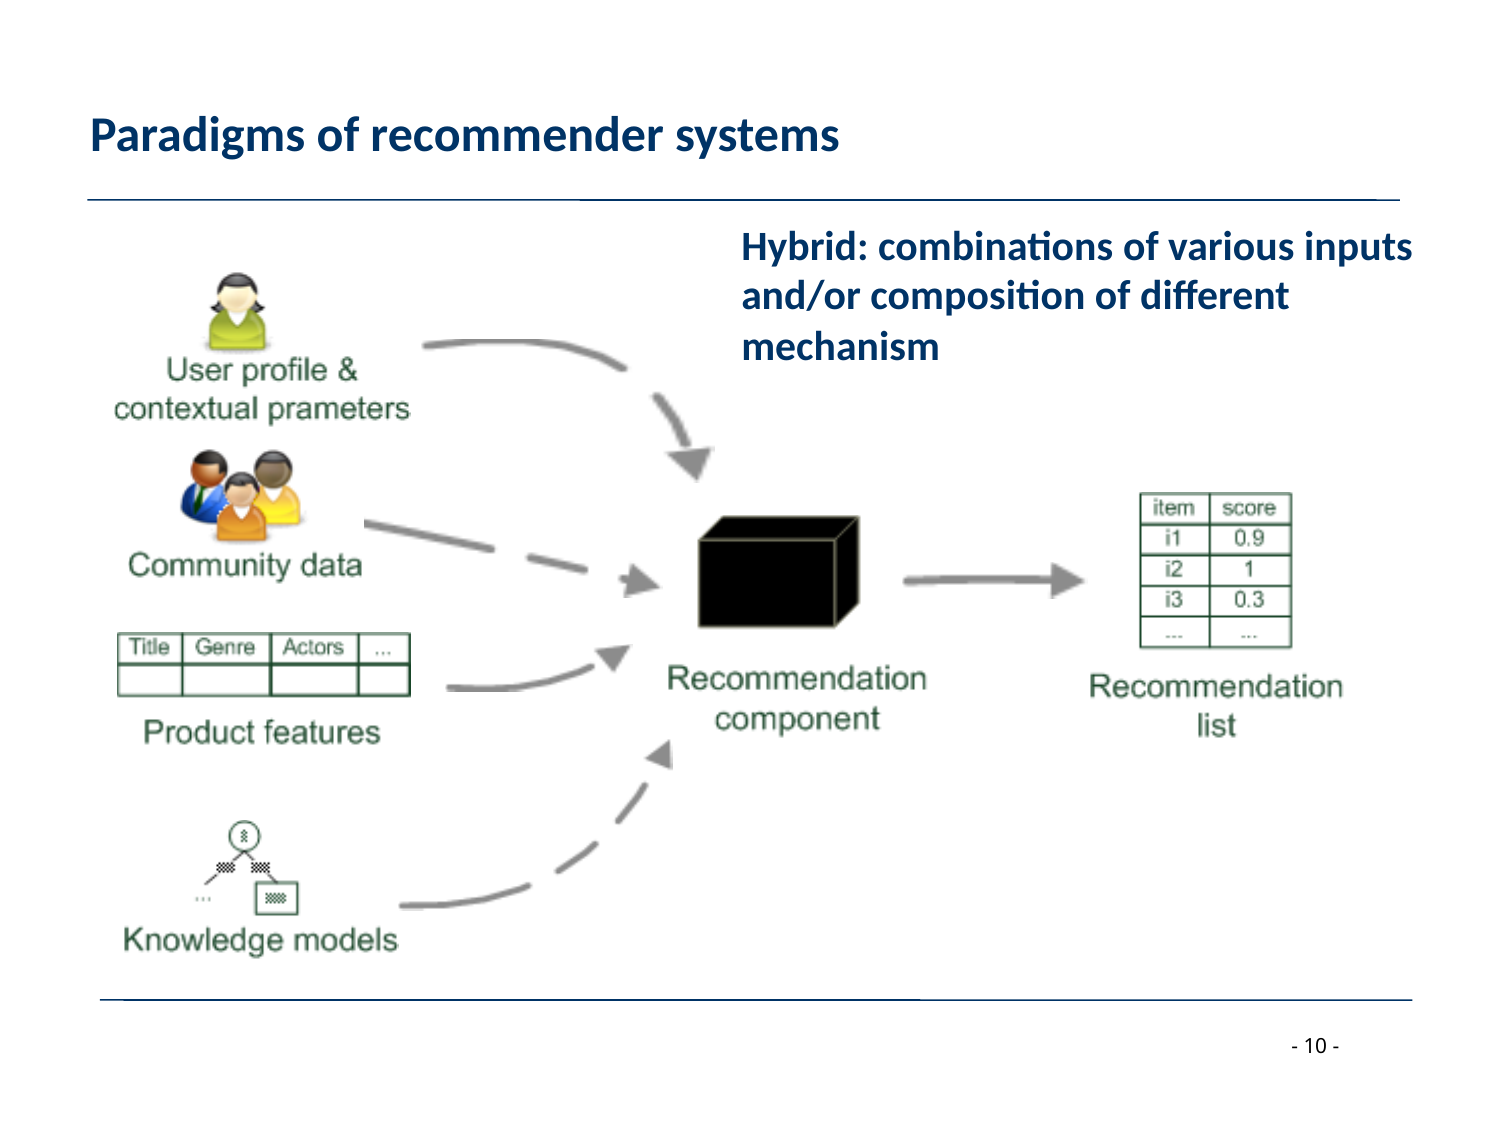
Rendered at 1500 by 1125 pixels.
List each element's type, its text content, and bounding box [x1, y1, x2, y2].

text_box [128, 446, 663, 598]
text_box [116, 632, 633, 755]
title Paradigms of recommender systems [74, 37, 1426, 226]
text_box Hybrid: combinations of various inputs and/or composition of different mechanism [726, 210, 1477, 376]
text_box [667, 491, 1355, 747]
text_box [122, 737, 673, 962]
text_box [114, 269, 715, 483]
